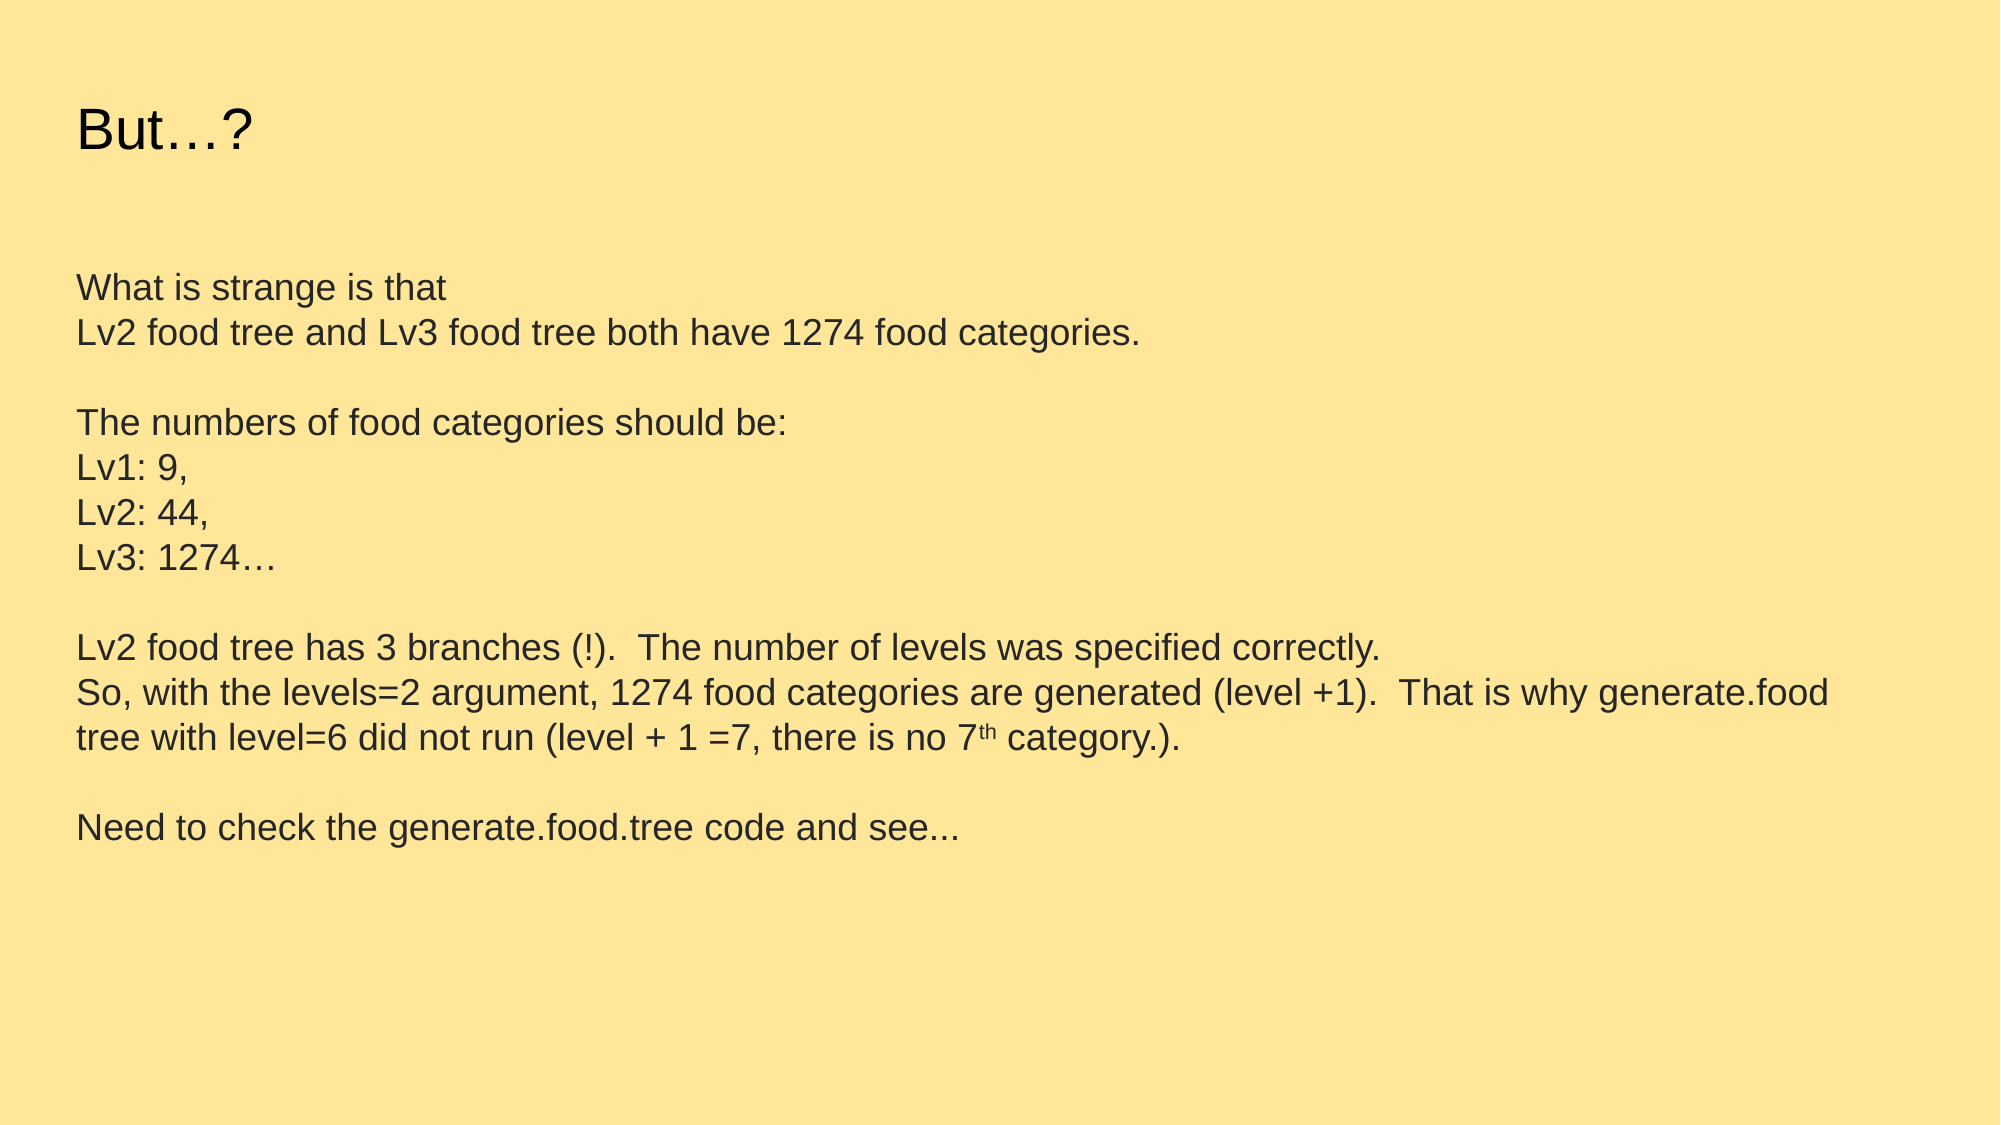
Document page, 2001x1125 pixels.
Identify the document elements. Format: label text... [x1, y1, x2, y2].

text_box What is strange is that Lv2 food tree and Lv3 food tree both have 1274 food categories. The numbers of food categories should be: Lv1: 9, Lv2: 44, Lv3: 1274… Lv2 food tree has 3 branches (!). The number of levels was specified correctly. So, with the levels=2 argument, 1274 food categories are generated (level +1). That is why generate.food tree with level=6 did not run (level + 1 =7, there is no 7th category.). Need to check the generate.food.tree code and see... [61, 255, 1890, 856]
title But…? [61, 43, 1921, 220]
